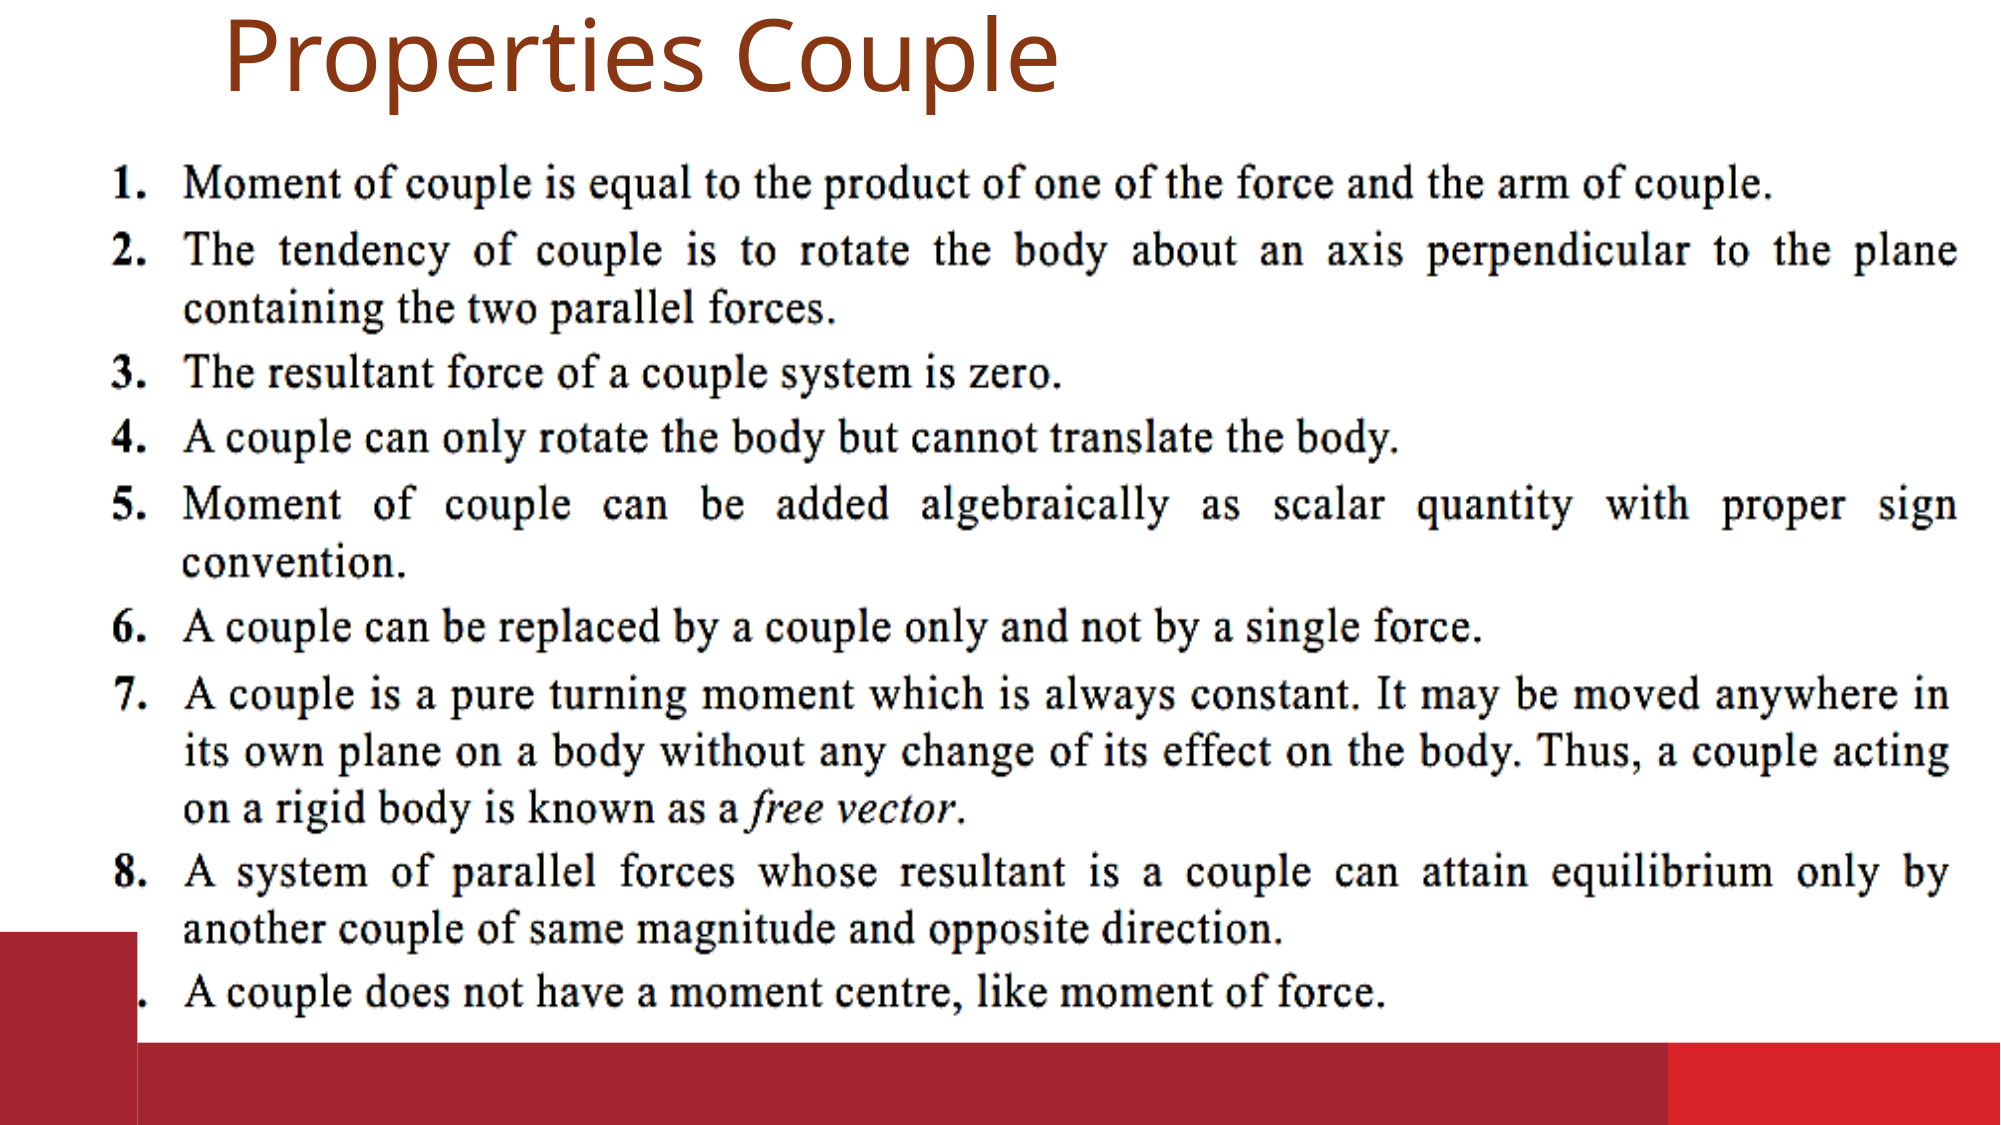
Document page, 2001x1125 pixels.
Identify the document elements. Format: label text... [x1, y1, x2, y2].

title Properties Couple [206, 0, 1932, 137]
text_box [137, 1042, 1669, 1125]
text_box [1669, 1042, 2000, 1125]
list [104, 152, 1999, 660]
text_box [0, 931, 138, 1125]
picture [104, 659, 1971, 1027]
